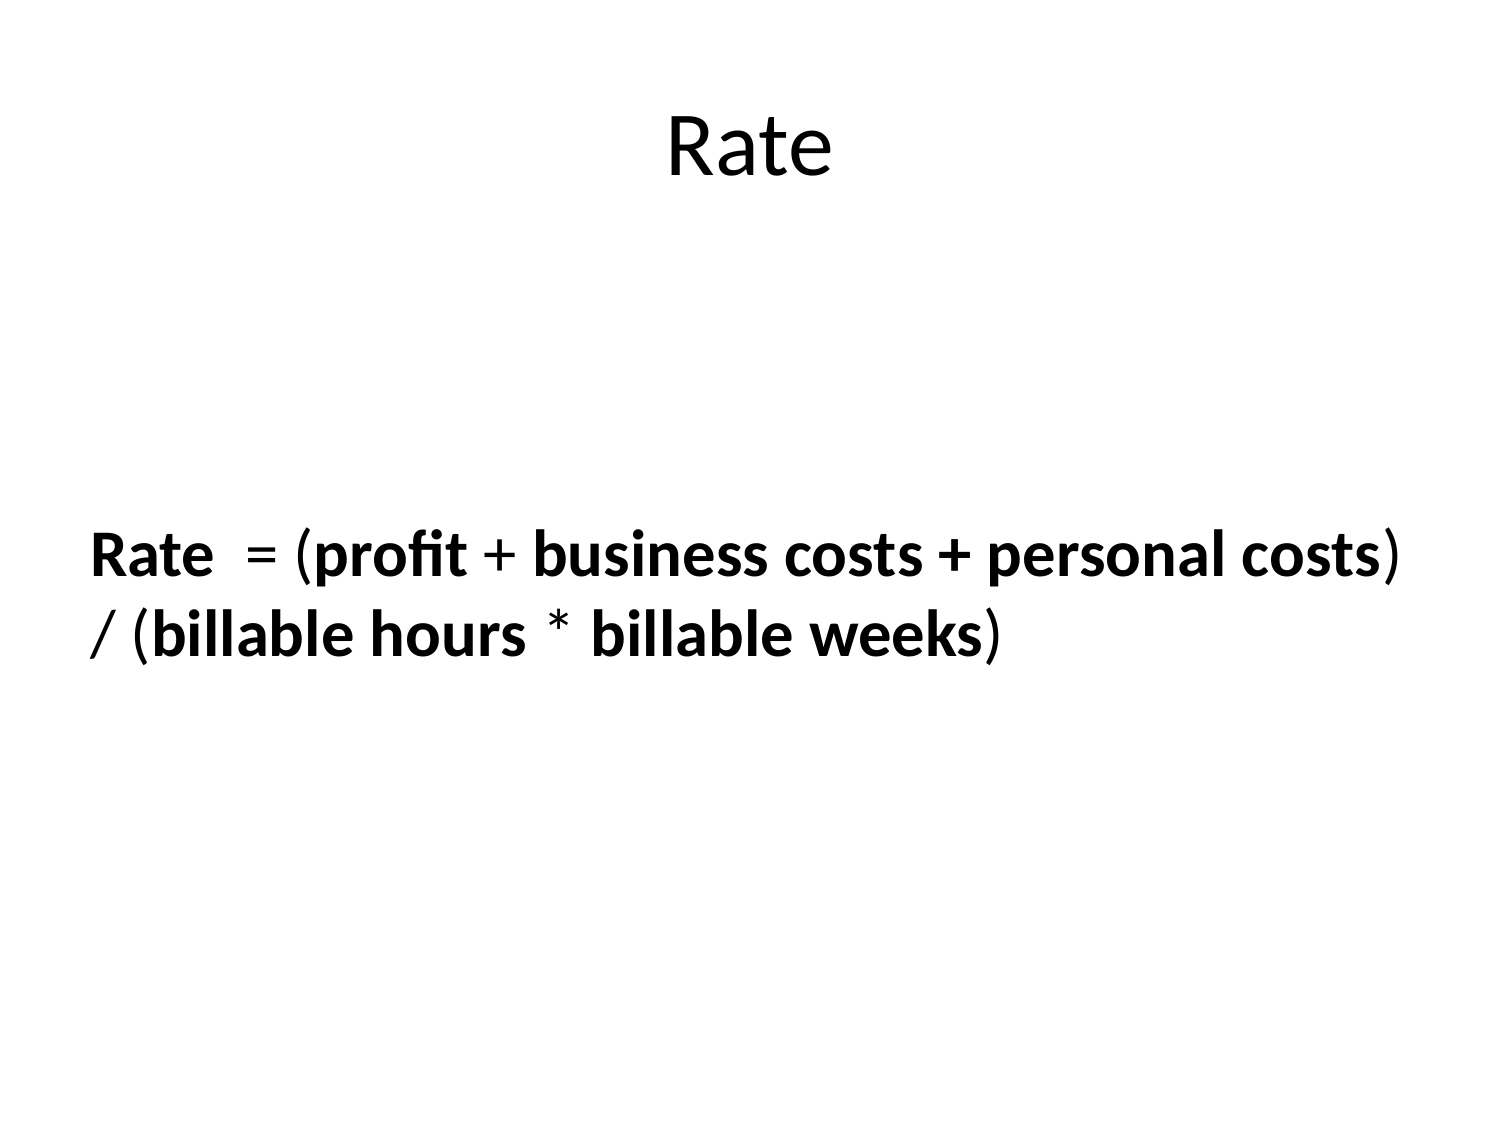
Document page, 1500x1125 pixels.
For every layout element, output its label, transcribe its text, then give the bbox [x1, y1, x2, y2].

list Rate = (profit + business costs + personal costs) / (billable hours * billable weeks) [75, 262, 1425, 1005]
title Rate [75, 45, 1425, 233]
